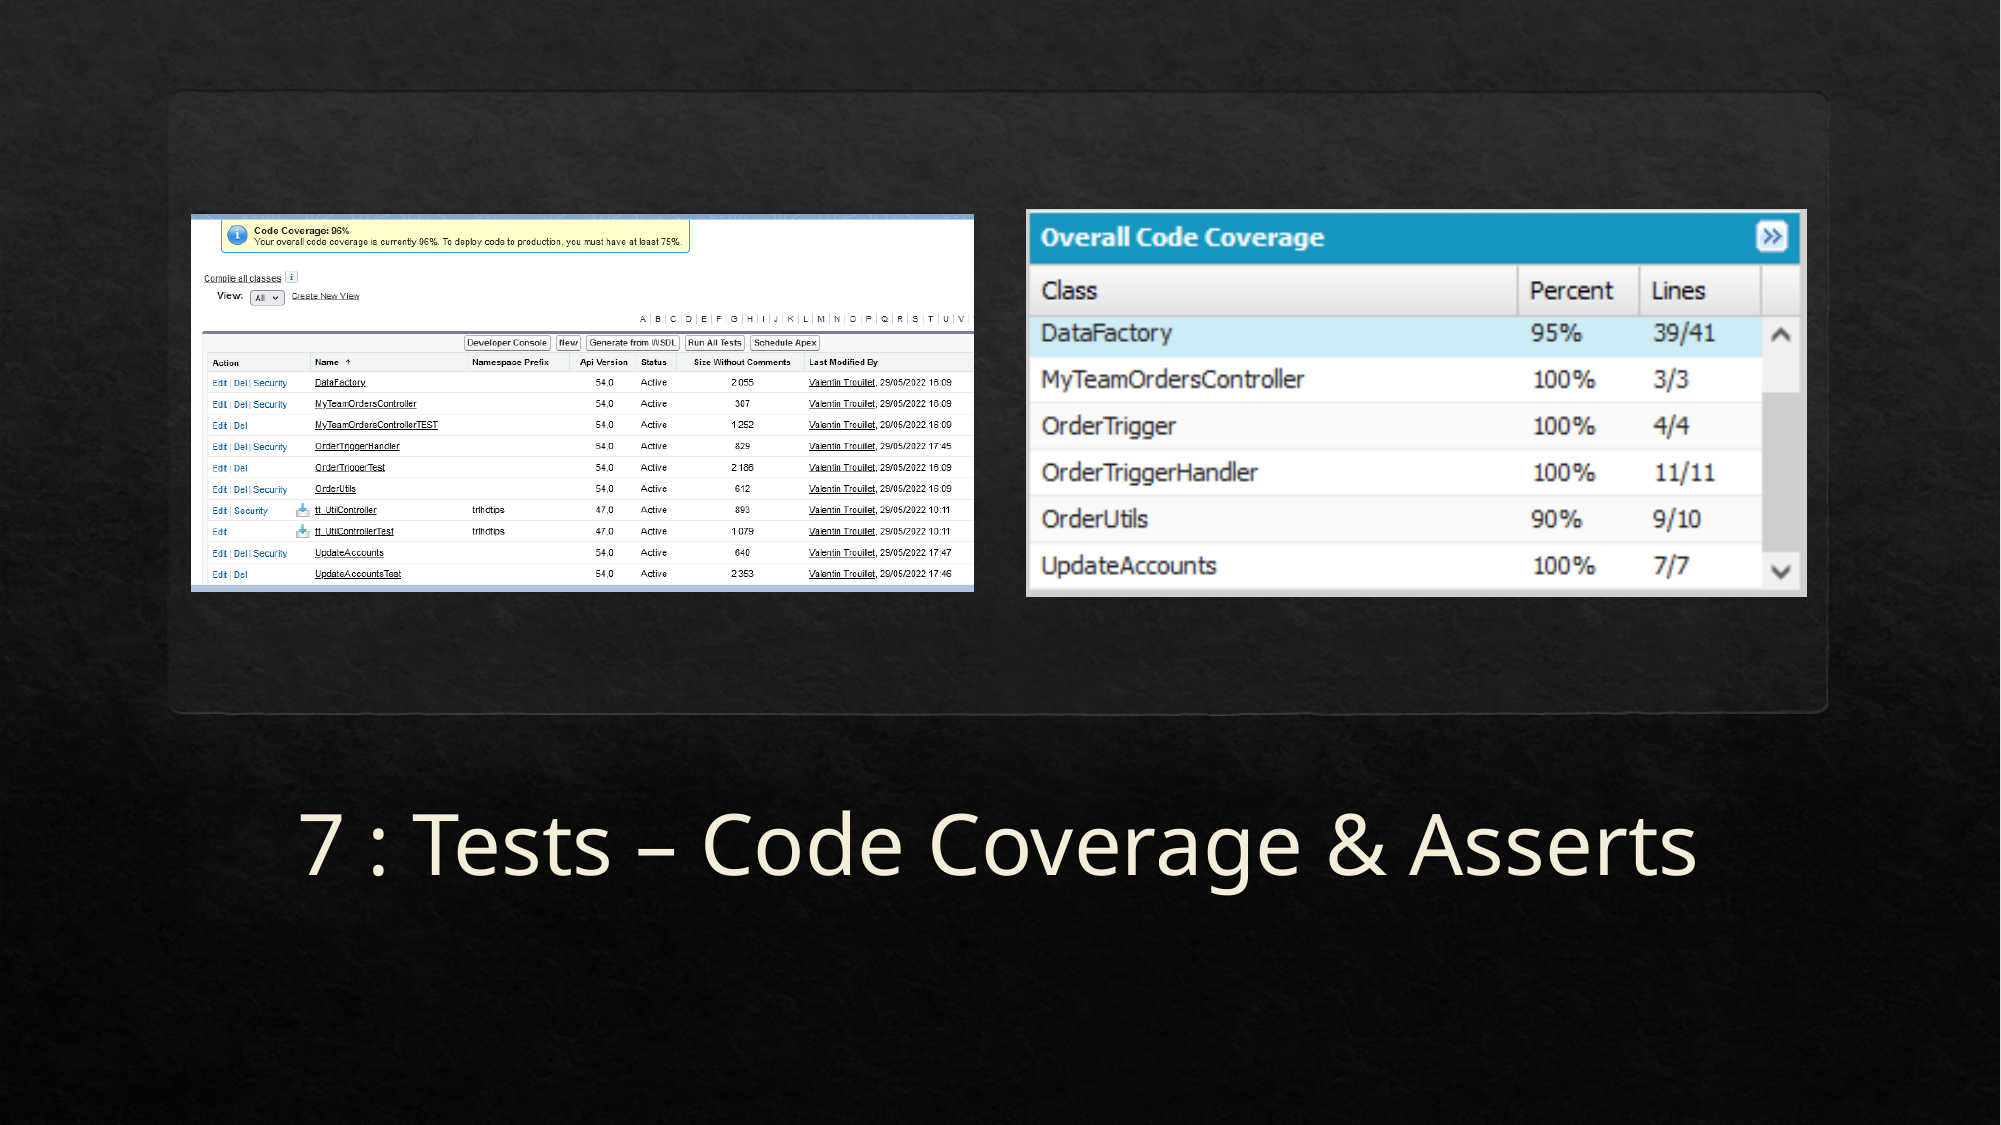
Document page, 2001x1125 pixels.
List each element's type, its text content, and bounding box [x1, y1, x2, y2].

text_box [0, 0, 2000, 1125]
picture [165, 89, 1831, 717]
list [191, 213, 974, 592]
title 7 : Tests – Code Coverage & Asserts [224, 732, 1774, 902]
